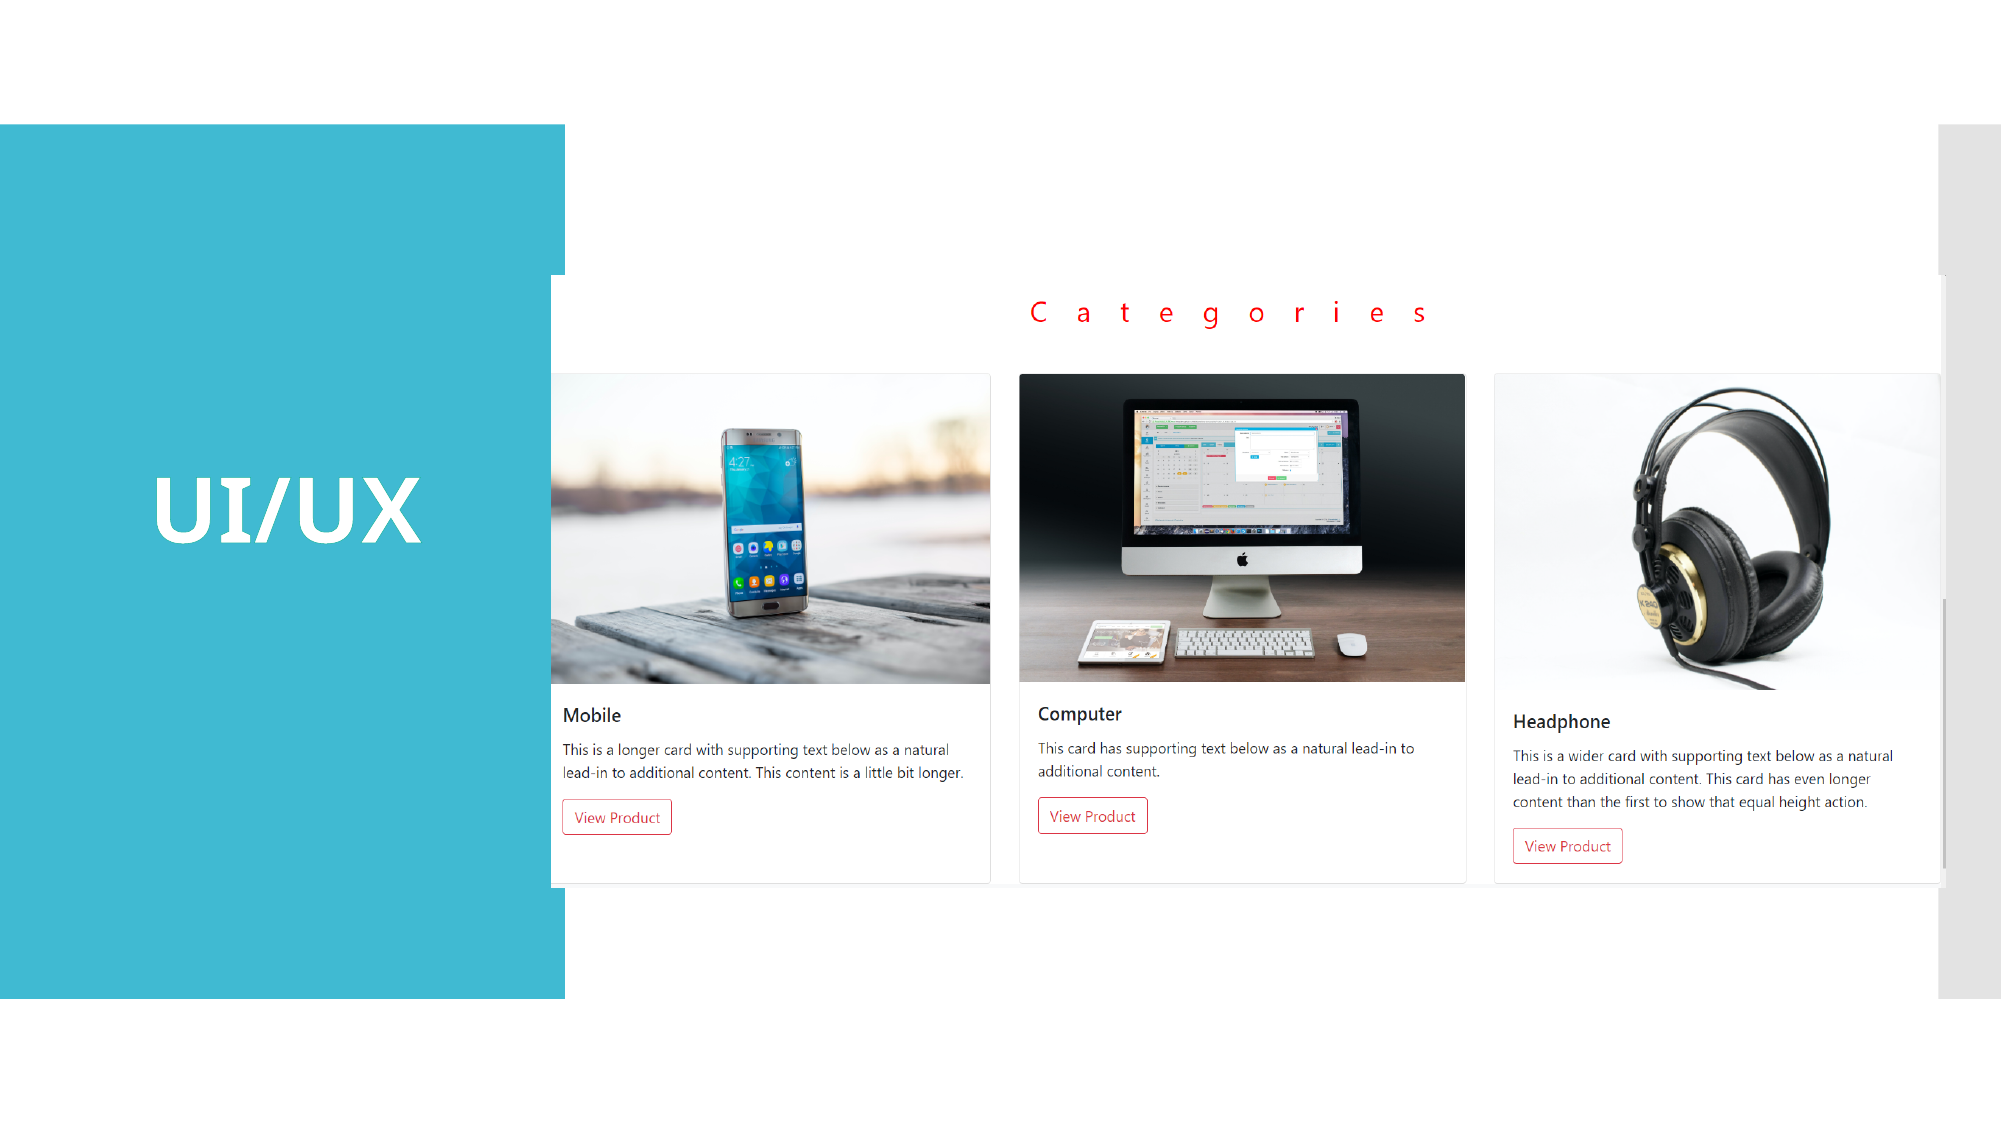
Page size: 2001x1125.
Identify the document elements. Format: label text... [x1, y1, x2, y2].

picture [550, 275, 1946, 888]
text_box UI/UX [0, 443, 550, 569]
